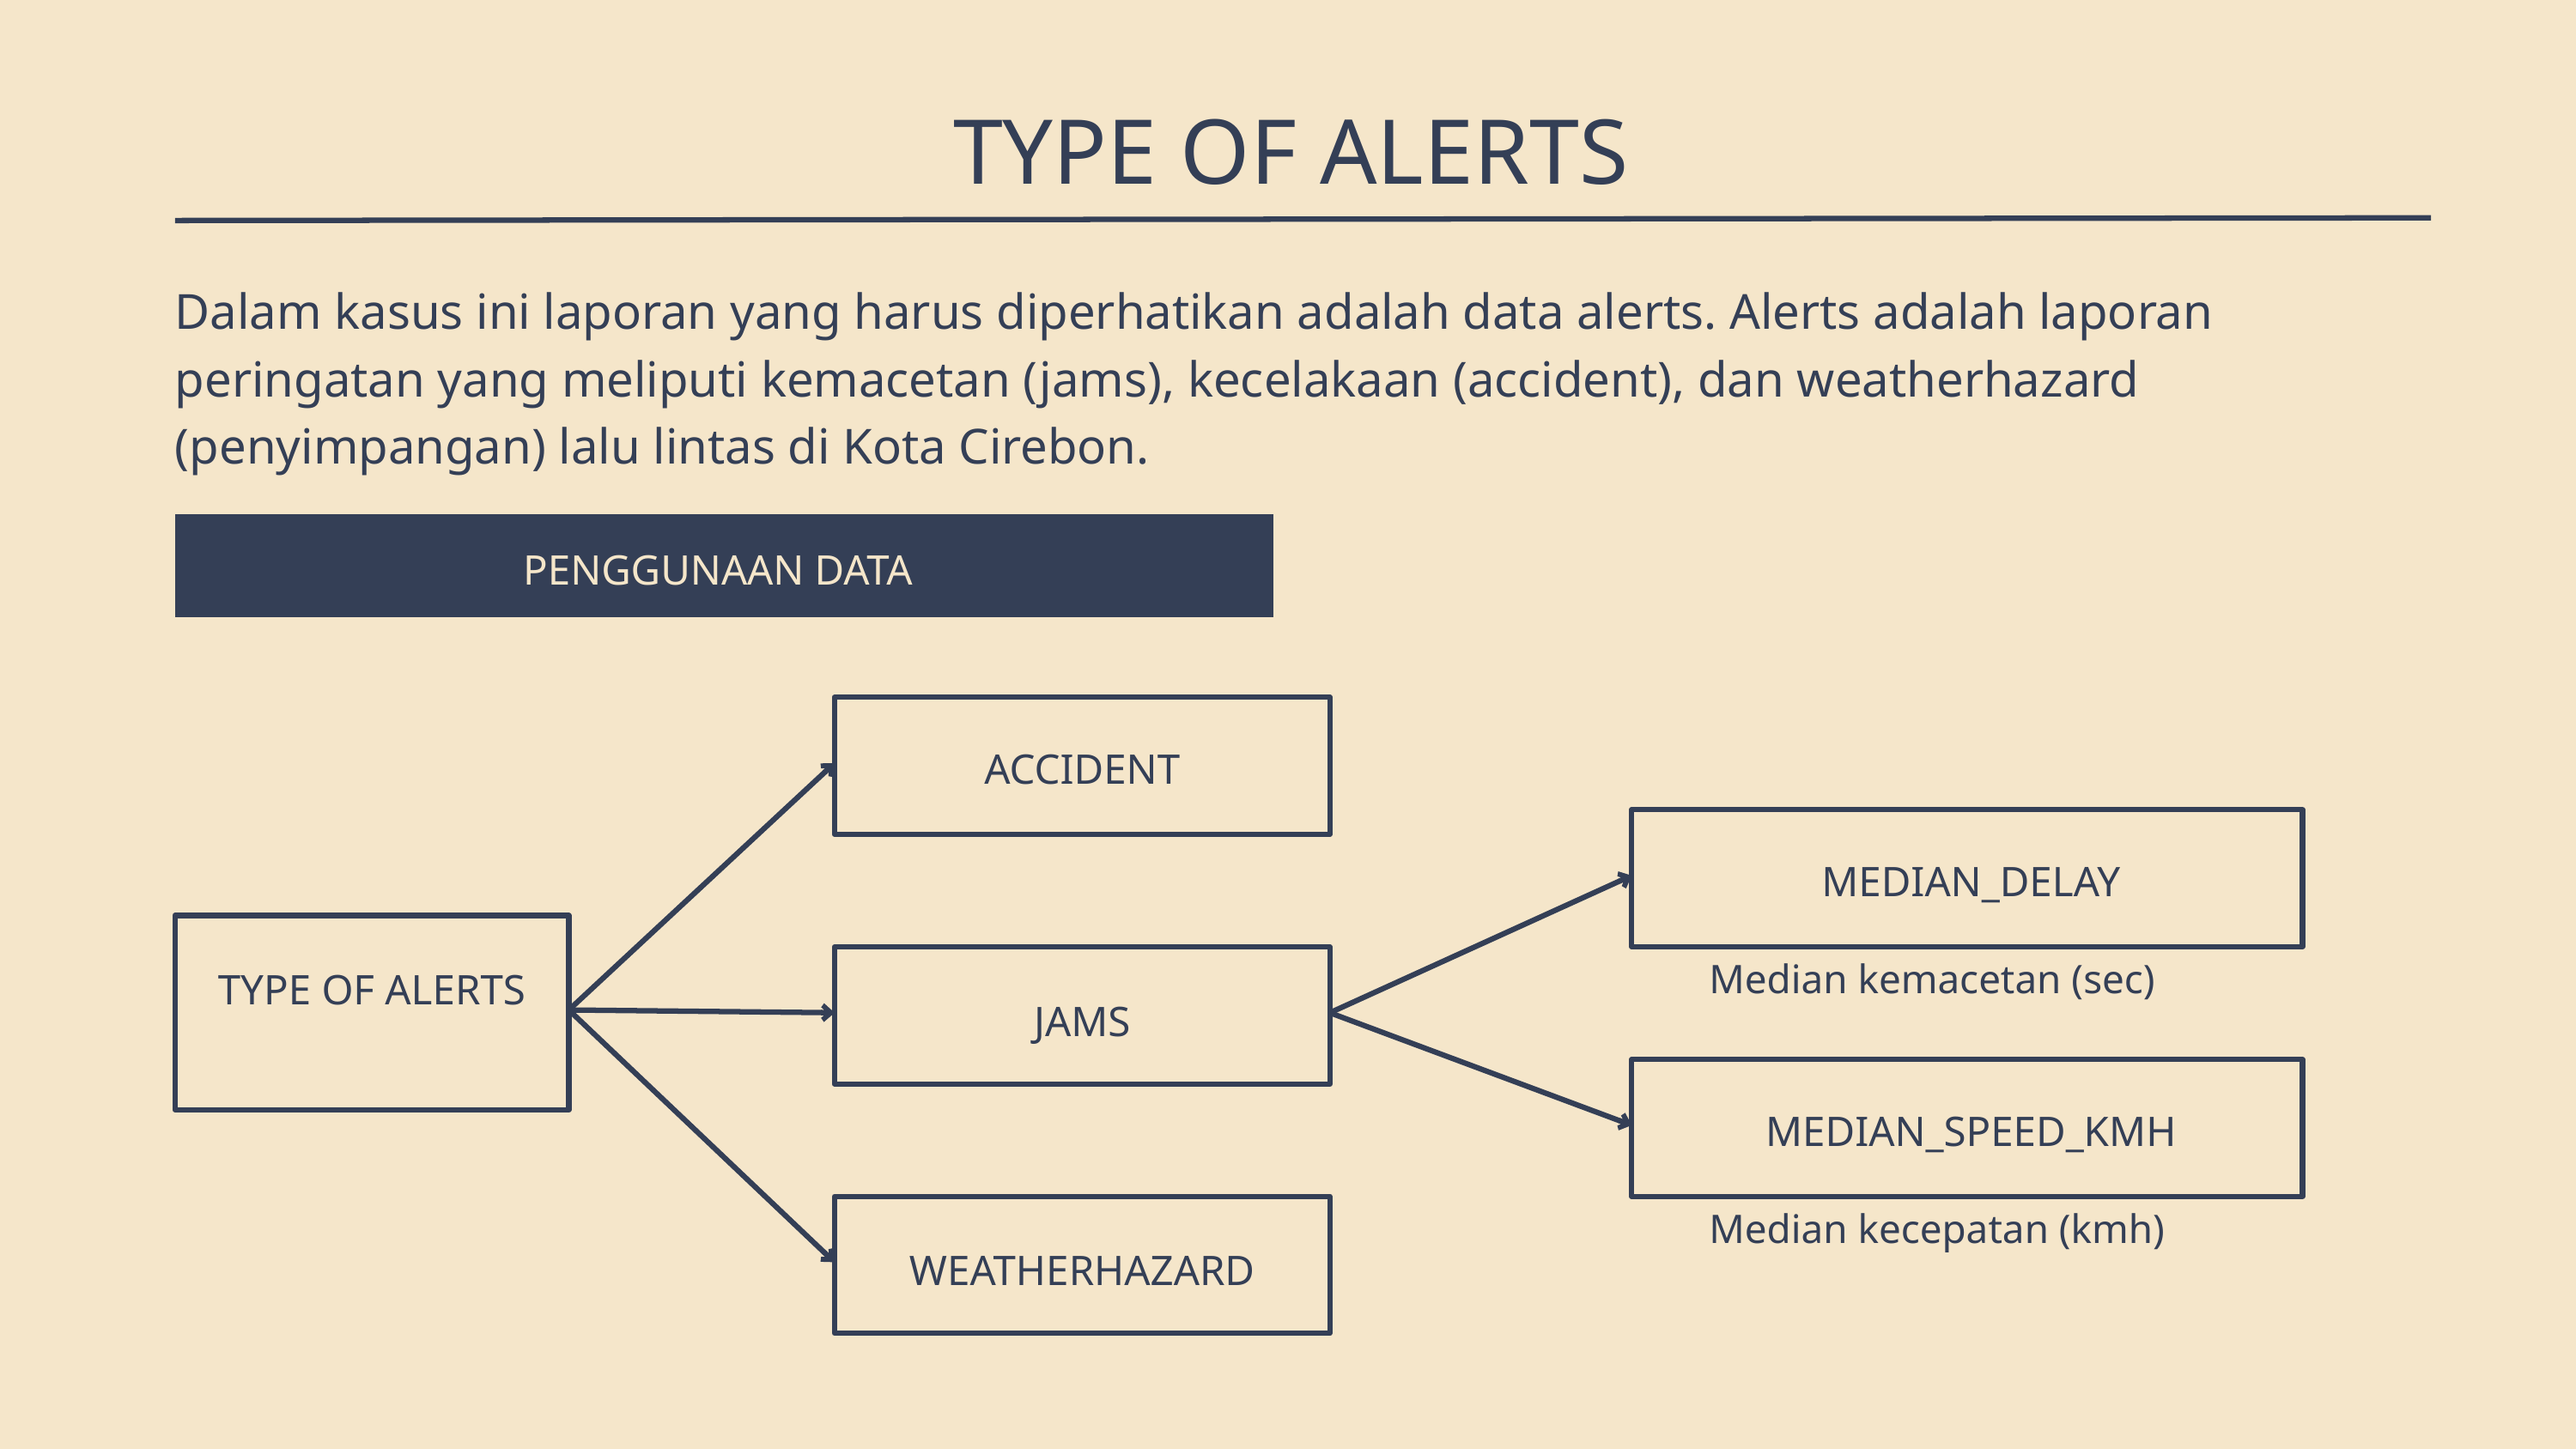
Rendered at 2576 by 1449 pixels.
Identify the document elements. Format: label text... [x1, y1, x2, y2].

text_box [1631, 809, 2303, 948]
text_box Median kecepatan (kmh) [1709, 1204, 2226, 1252]
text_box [1631, 1058, 2303, 1197]
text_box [174, 513, 1273, 617]
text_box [834, 1196, 1330, 1334]
text_box Dalam kasus ini laporan yang harus diperhatikan adalah data alerts. Alerts adalah laporan peringatan yang meliputi kemacetan (jams), kecelakaan (accident), dan weatherhazard (penyimpangan) lalu lintas di Kota Cirebon. [174, 270, 2432, 475]
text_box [834, 696, 1330, 835]
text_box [174, 915, 569, 1111]
text_box Median kemacetan (sec) [1709, 953, 2226, 1002]
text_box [834, 946, 1330, 1084]
text_box TYPE OF ALERTS [88, 76, 2493, 203]
